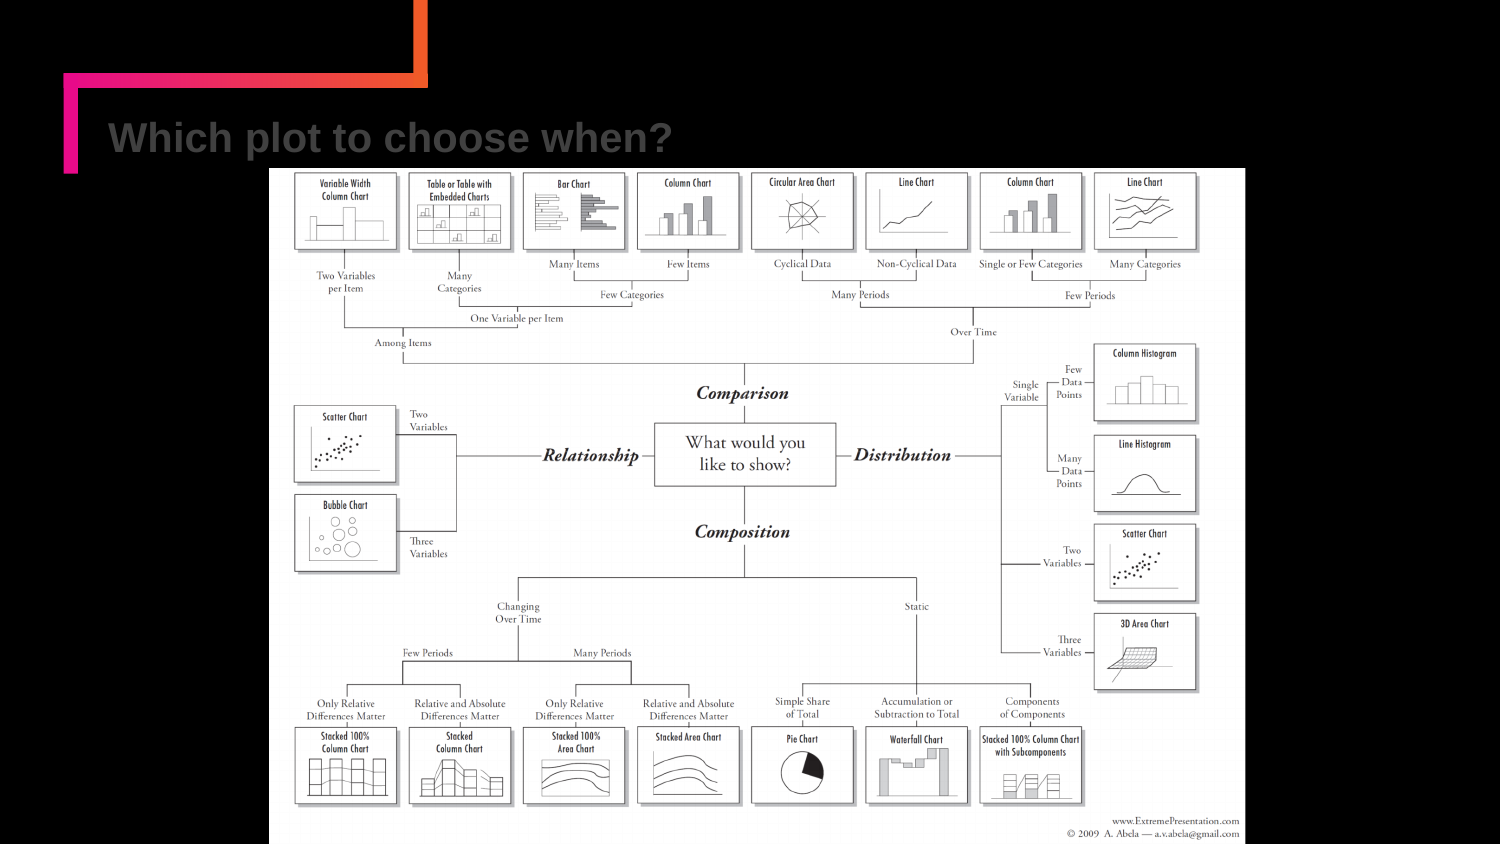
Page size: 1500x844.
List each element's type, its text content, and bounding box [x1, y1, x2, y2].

title Which plot to choose when? [100, 117, 1455, 169]
picture [268, 168, 1246, 844]
